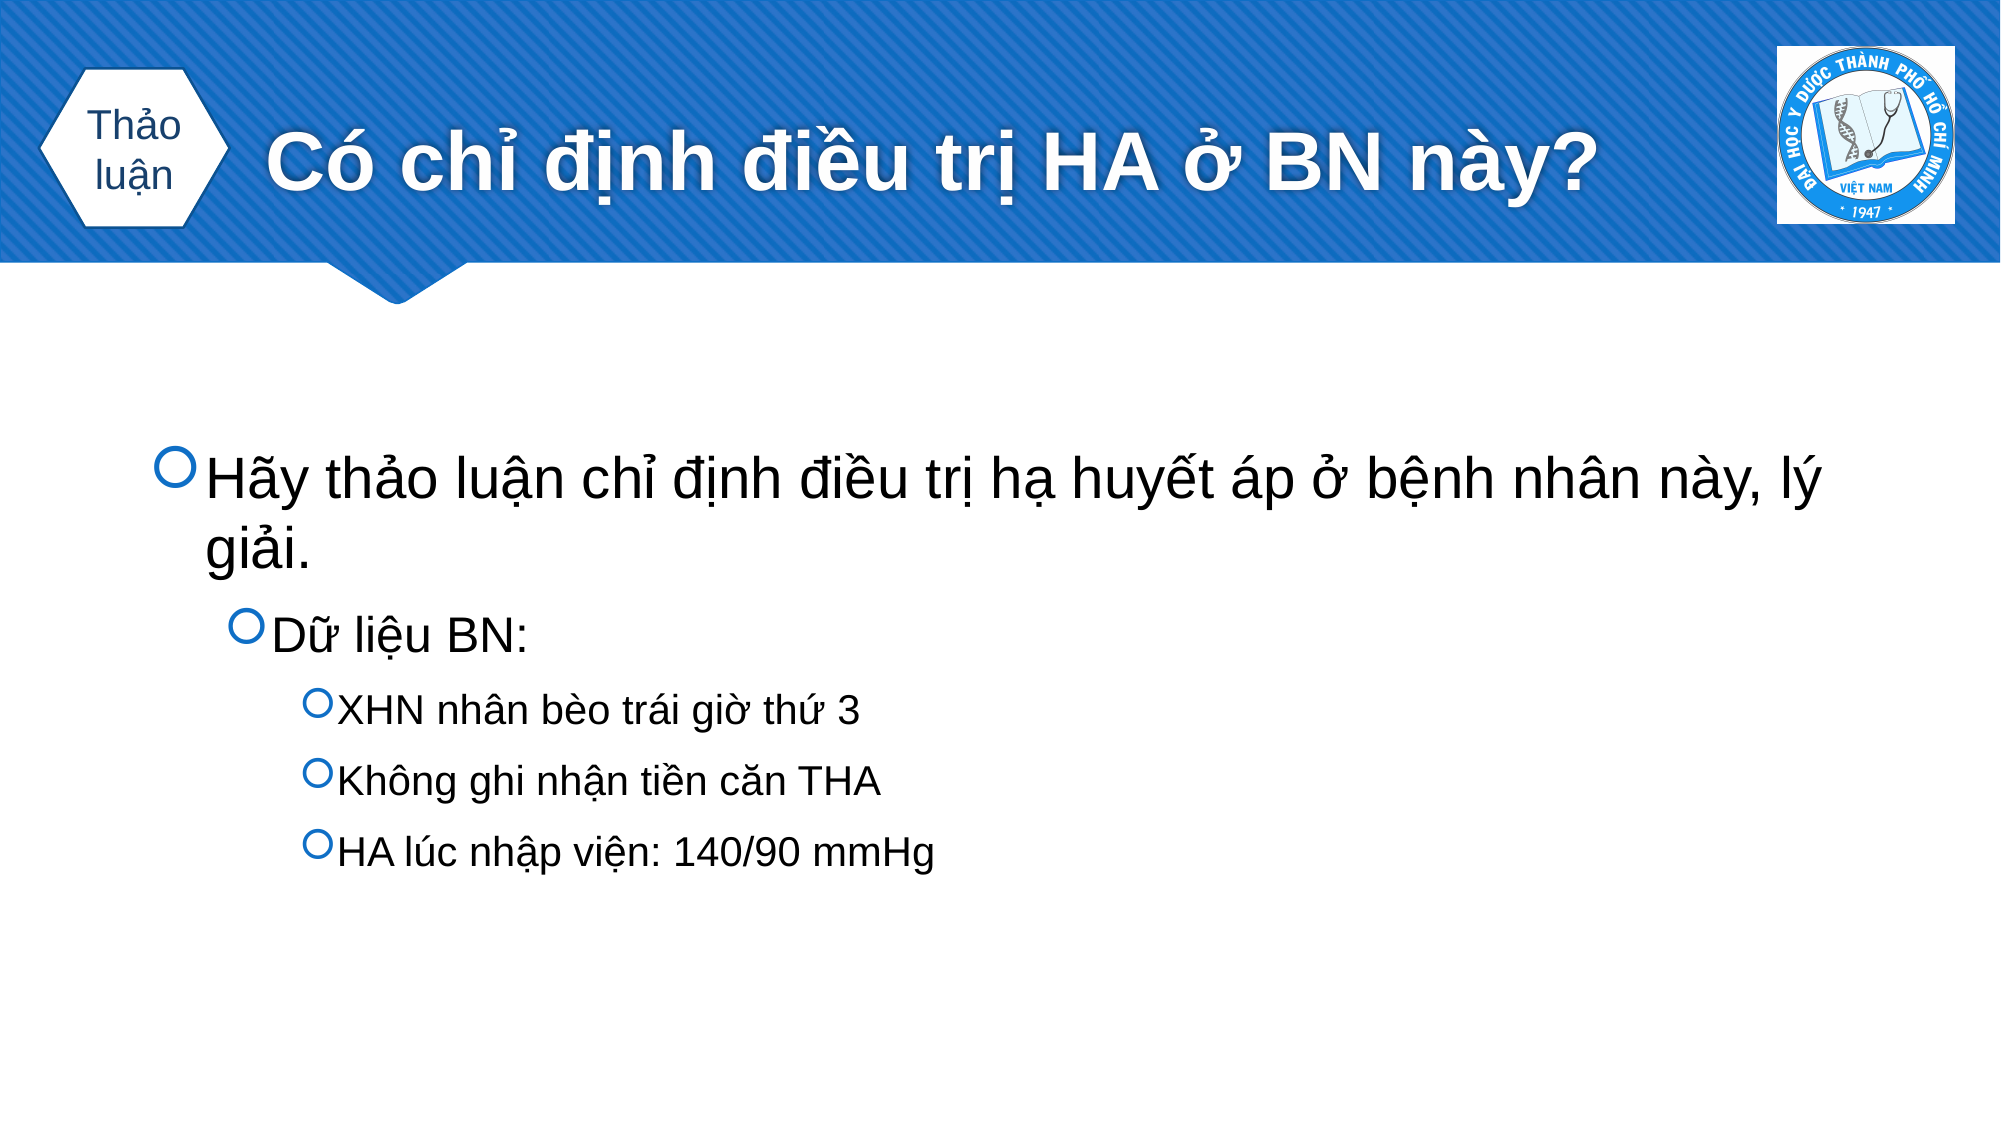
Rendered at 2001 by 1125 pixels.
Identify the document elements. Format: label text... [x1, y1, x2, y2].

picture [1777, 46, 1955, 224]
list Hãy thảo luận chỉ định điều trị hạ huyết áp ở bệnh nhân này, lý giải. Dữ liệu BN: XHN nhân bèo trái giờ thứ 3 Không ghi nhận tiền căn THA HA lúc nhập viện: 140/90 mmHg [134, 303, 1866, 1012]
text_box Thảo luận [37, 67, 231, 229]
title Có chỉ định điều trị HA ở BN này? [250, 55, 1766, 215]
